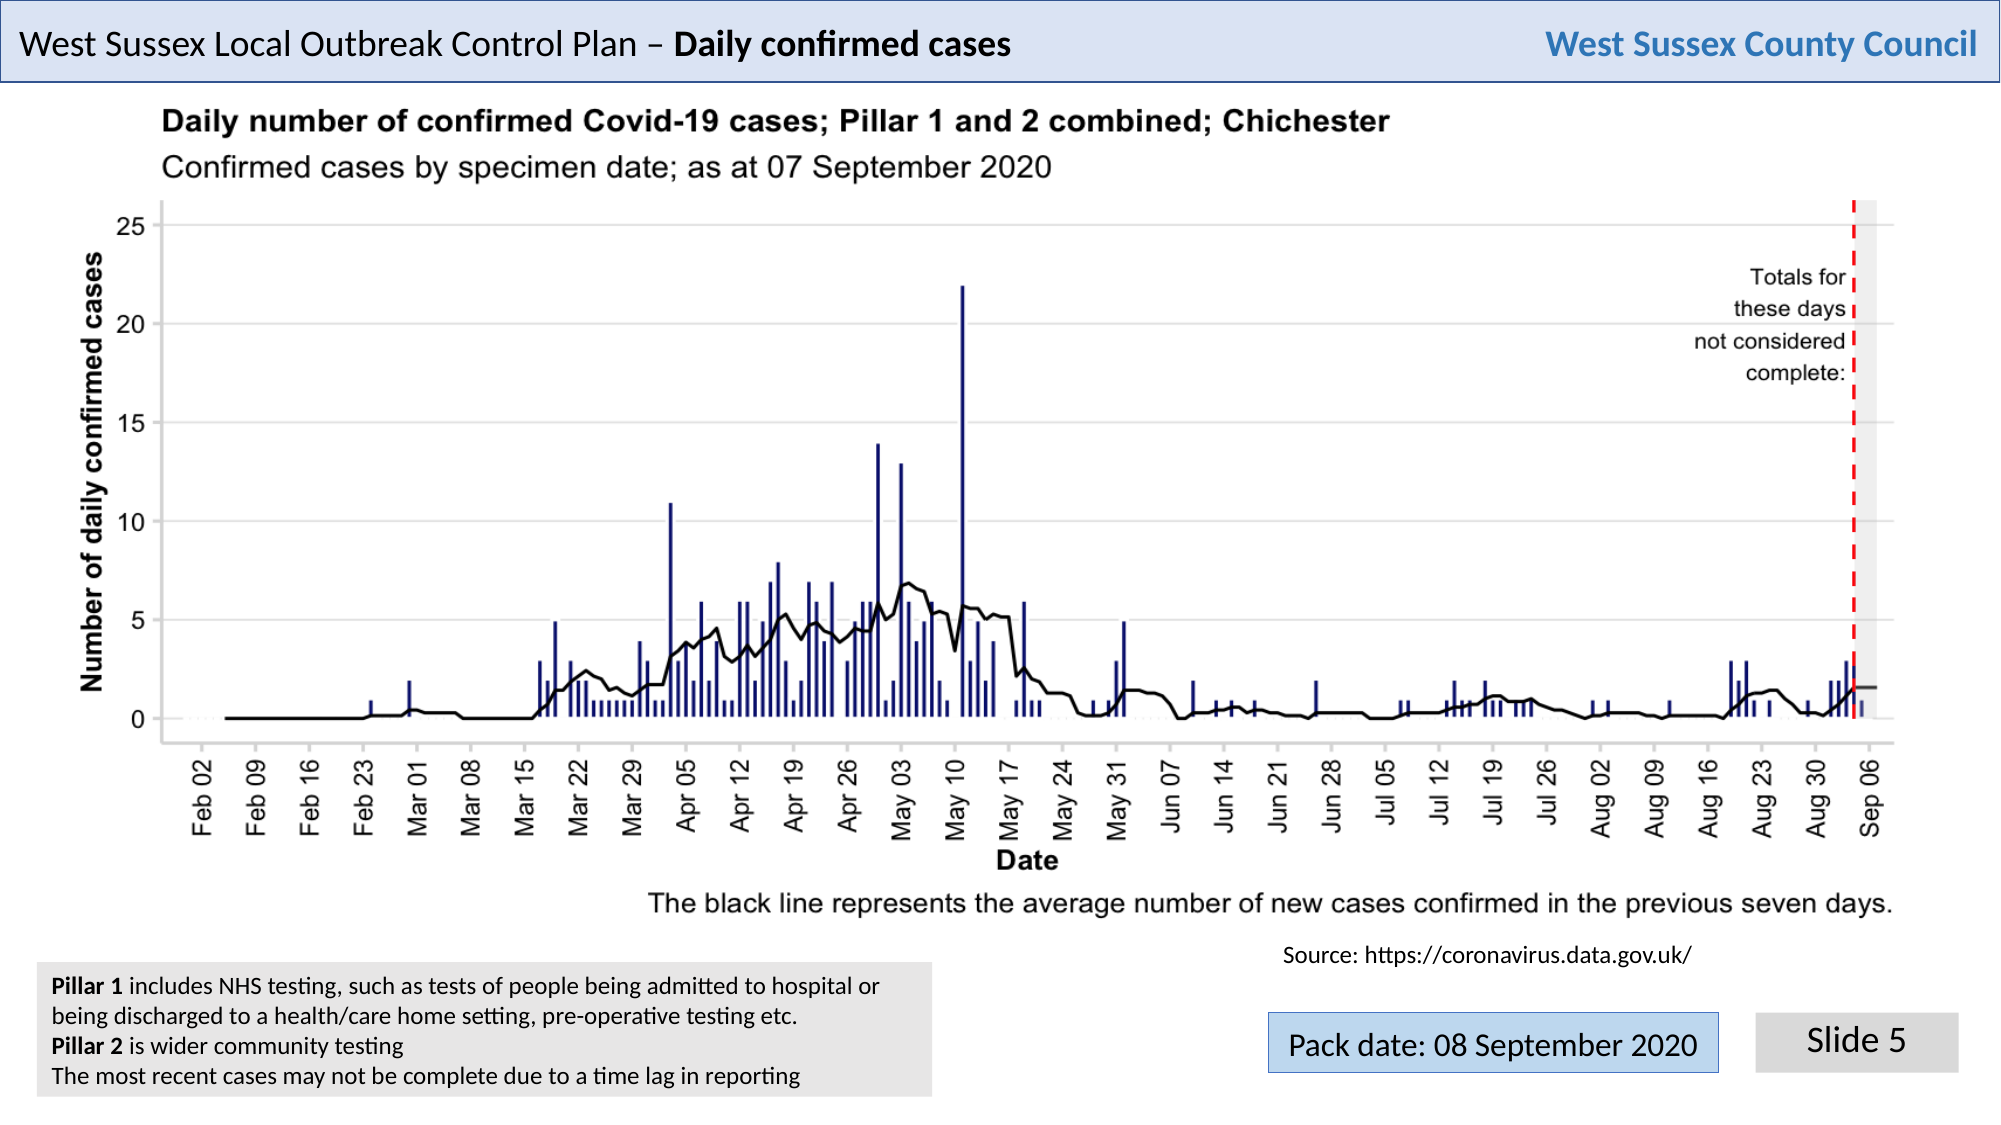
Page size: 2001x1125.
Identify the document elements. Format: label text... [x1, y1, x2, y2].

list Slide 5 [1755, 1012, 1959, 1073]
picture [63, 91, 1912, 935]
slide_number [1268, 1012, 1719, 1073]
list Source: https://coronavirus.data.gov.uk/ [1268, 935, 1912, 995]
